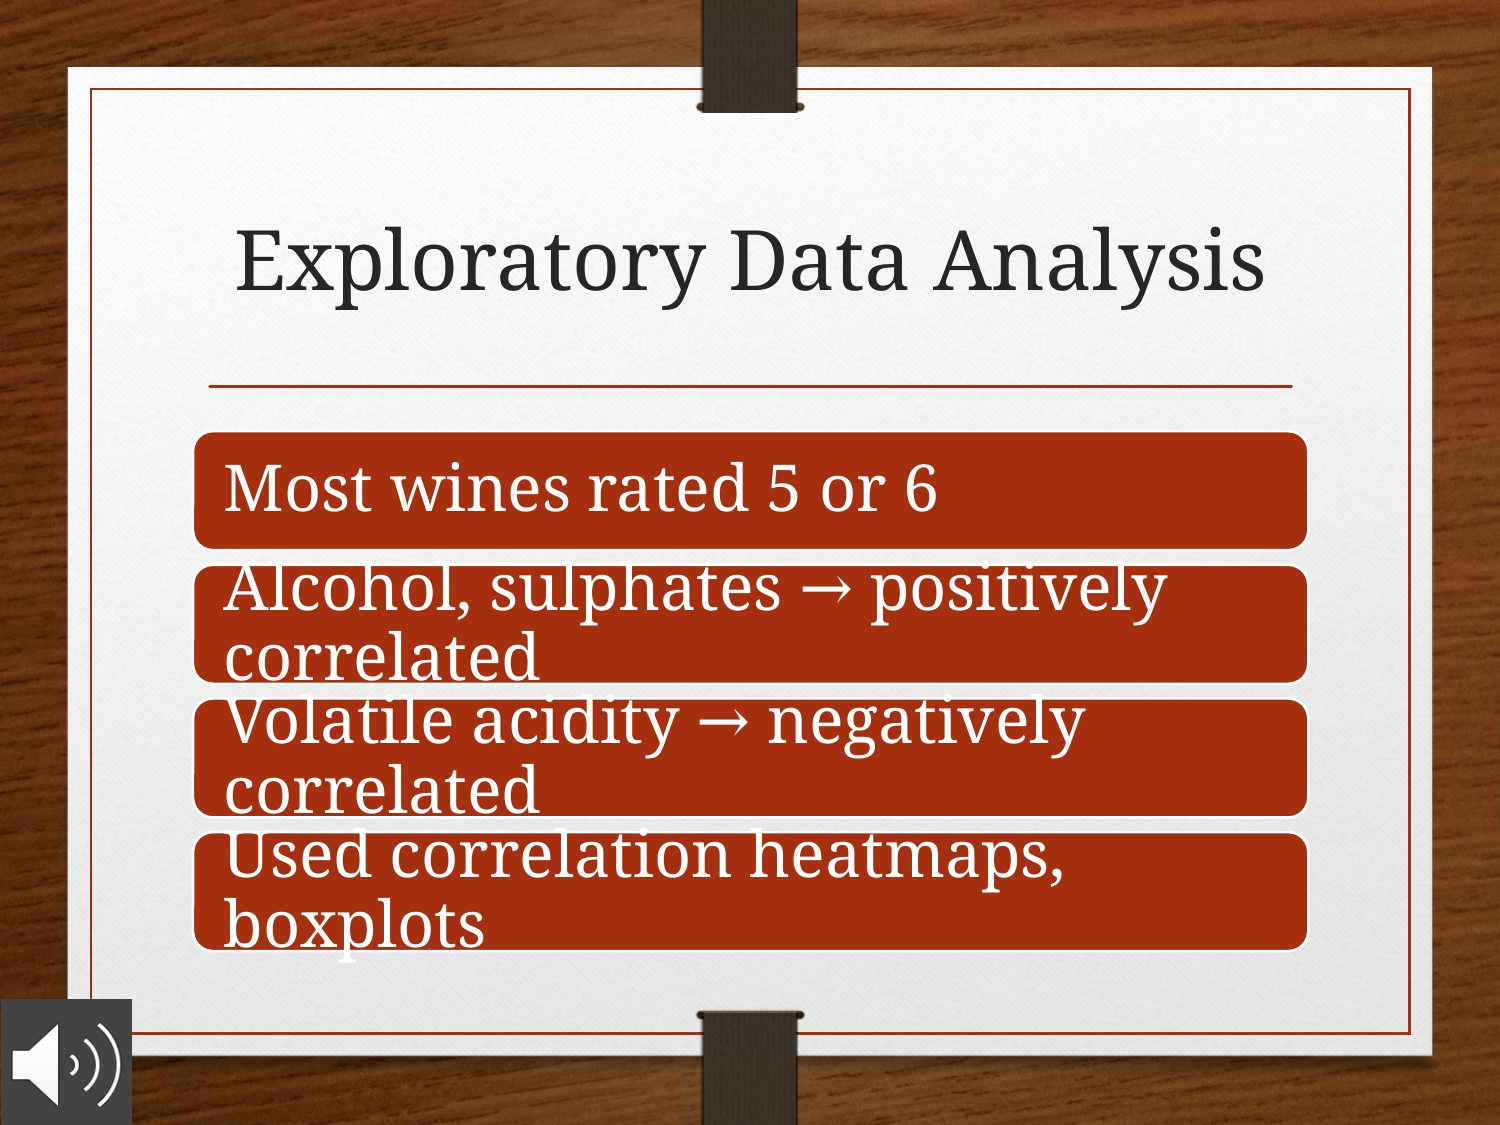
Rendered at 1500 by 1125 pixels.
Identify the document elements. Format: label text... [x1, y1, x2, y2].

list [192, 408, 1309, 974]
picture [0, 0, 1500, 1125]
title Exploratory Data Analysis [193, 150, 1309, 365]
